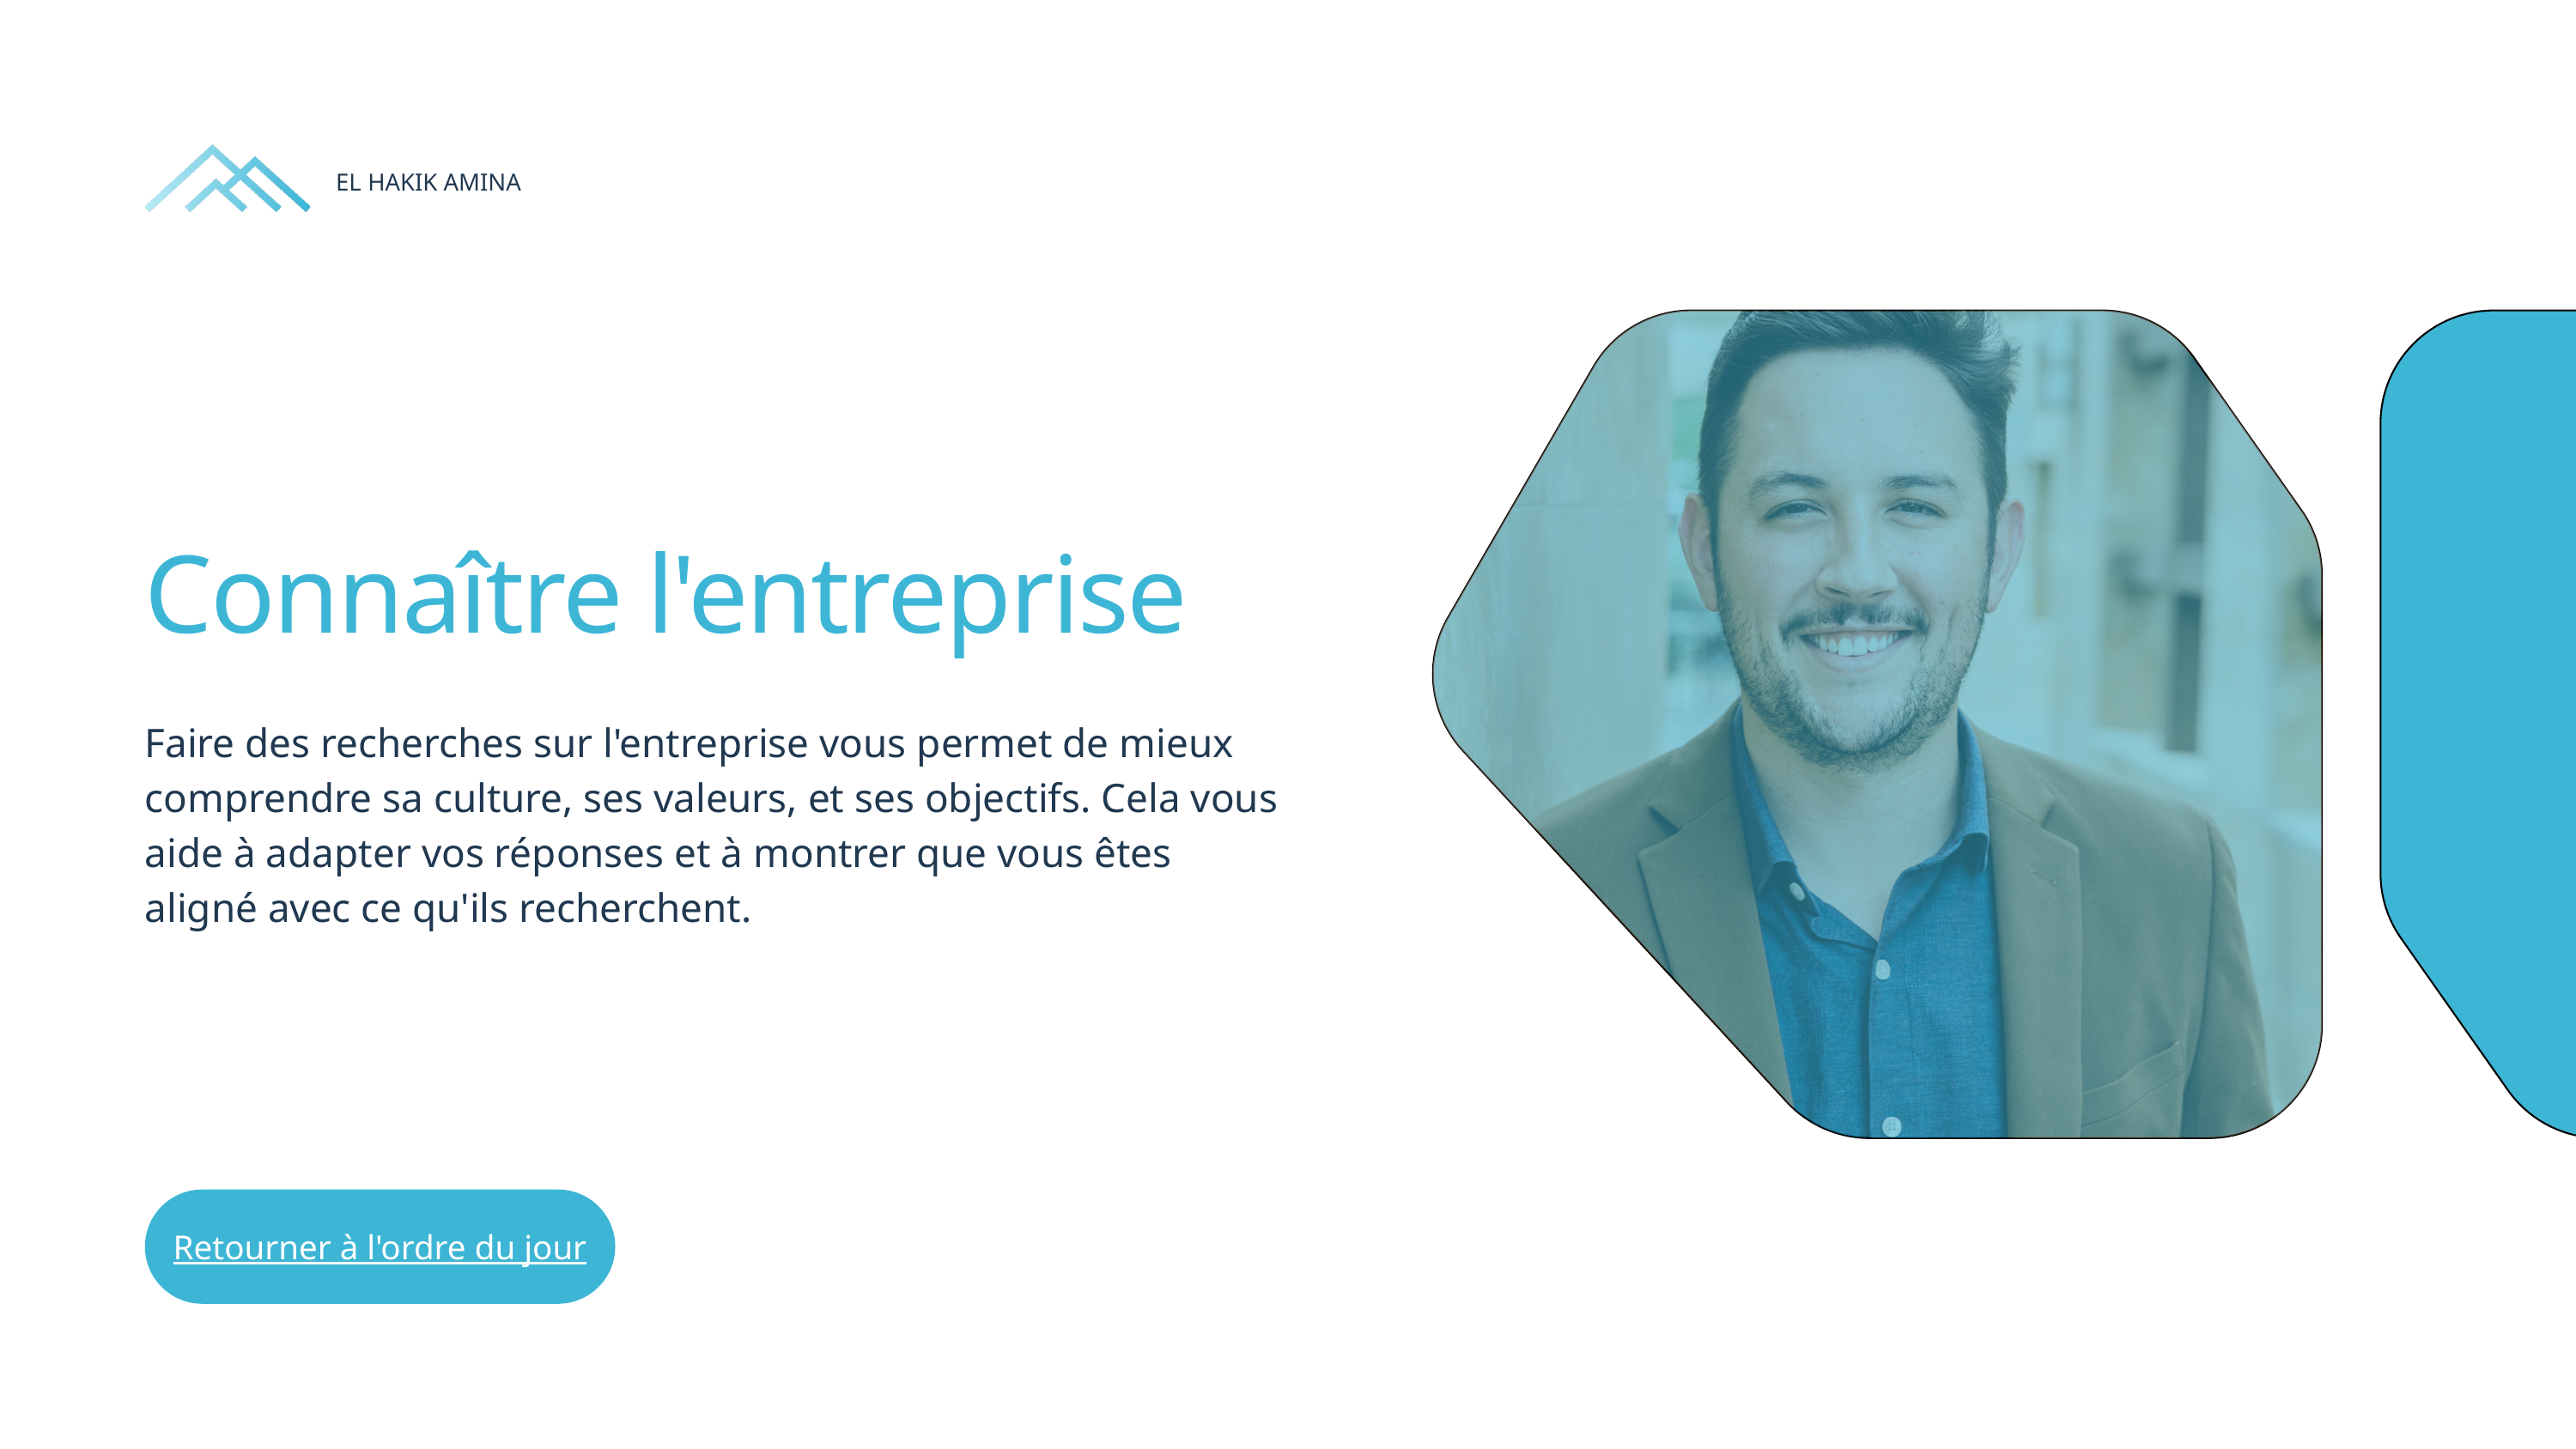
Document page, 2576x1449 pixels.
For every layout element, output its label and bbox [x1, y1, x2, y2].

text_box [144, 521, 1289, 927]
text_box [144, 144, 762, 213]
text_box [2379, 310, 2576, 1138]
text_box [144, 1189, 616, 1304]
text_box [1432, 310, 2323, 1138]
